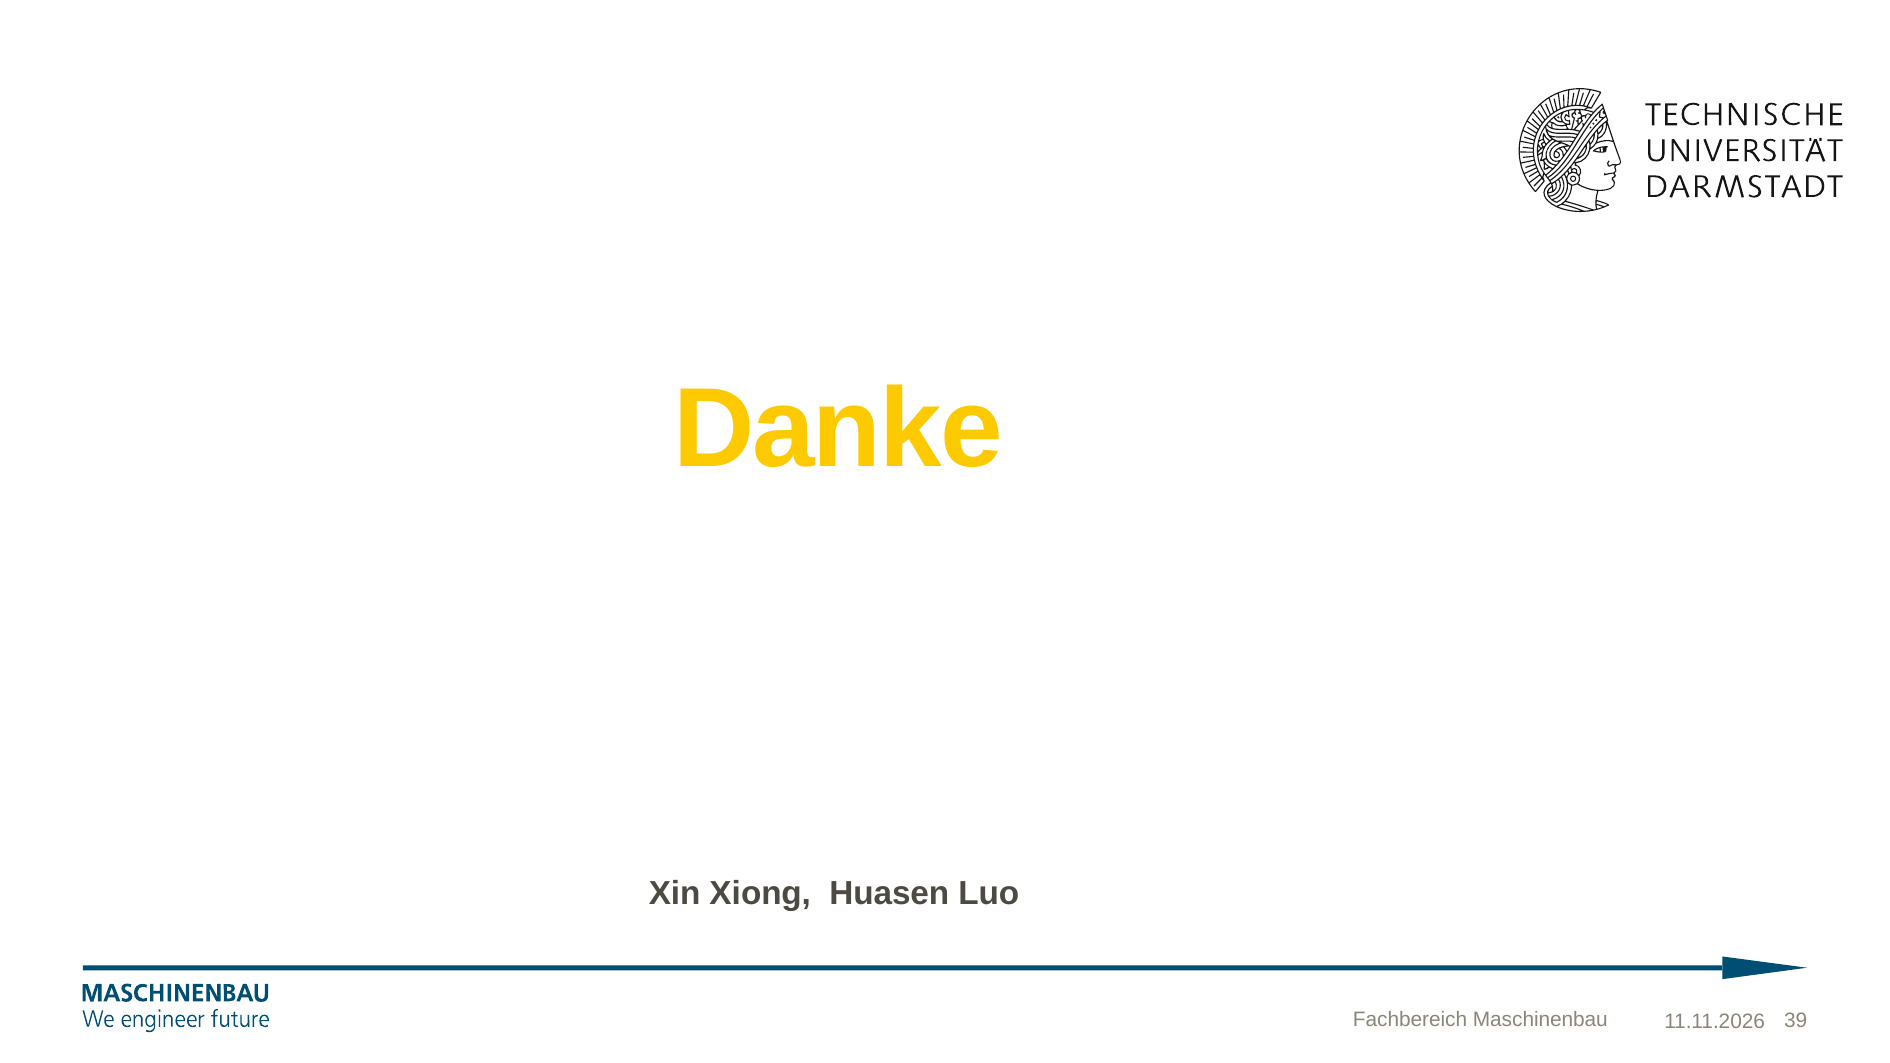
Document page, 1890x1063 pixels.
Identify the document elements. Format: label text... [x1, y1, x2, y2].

footer Fachbereich Maschinenbau [287, 967, 1637, 1031]
slide_number 39 [1748, 980, 1808, 1028]
list Xin Xiong, Huasen Luo [648, 870, 1033, 967]
title Danke [673, 354, 1516, 485]
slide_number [1639, 973, 1790, 1033]
